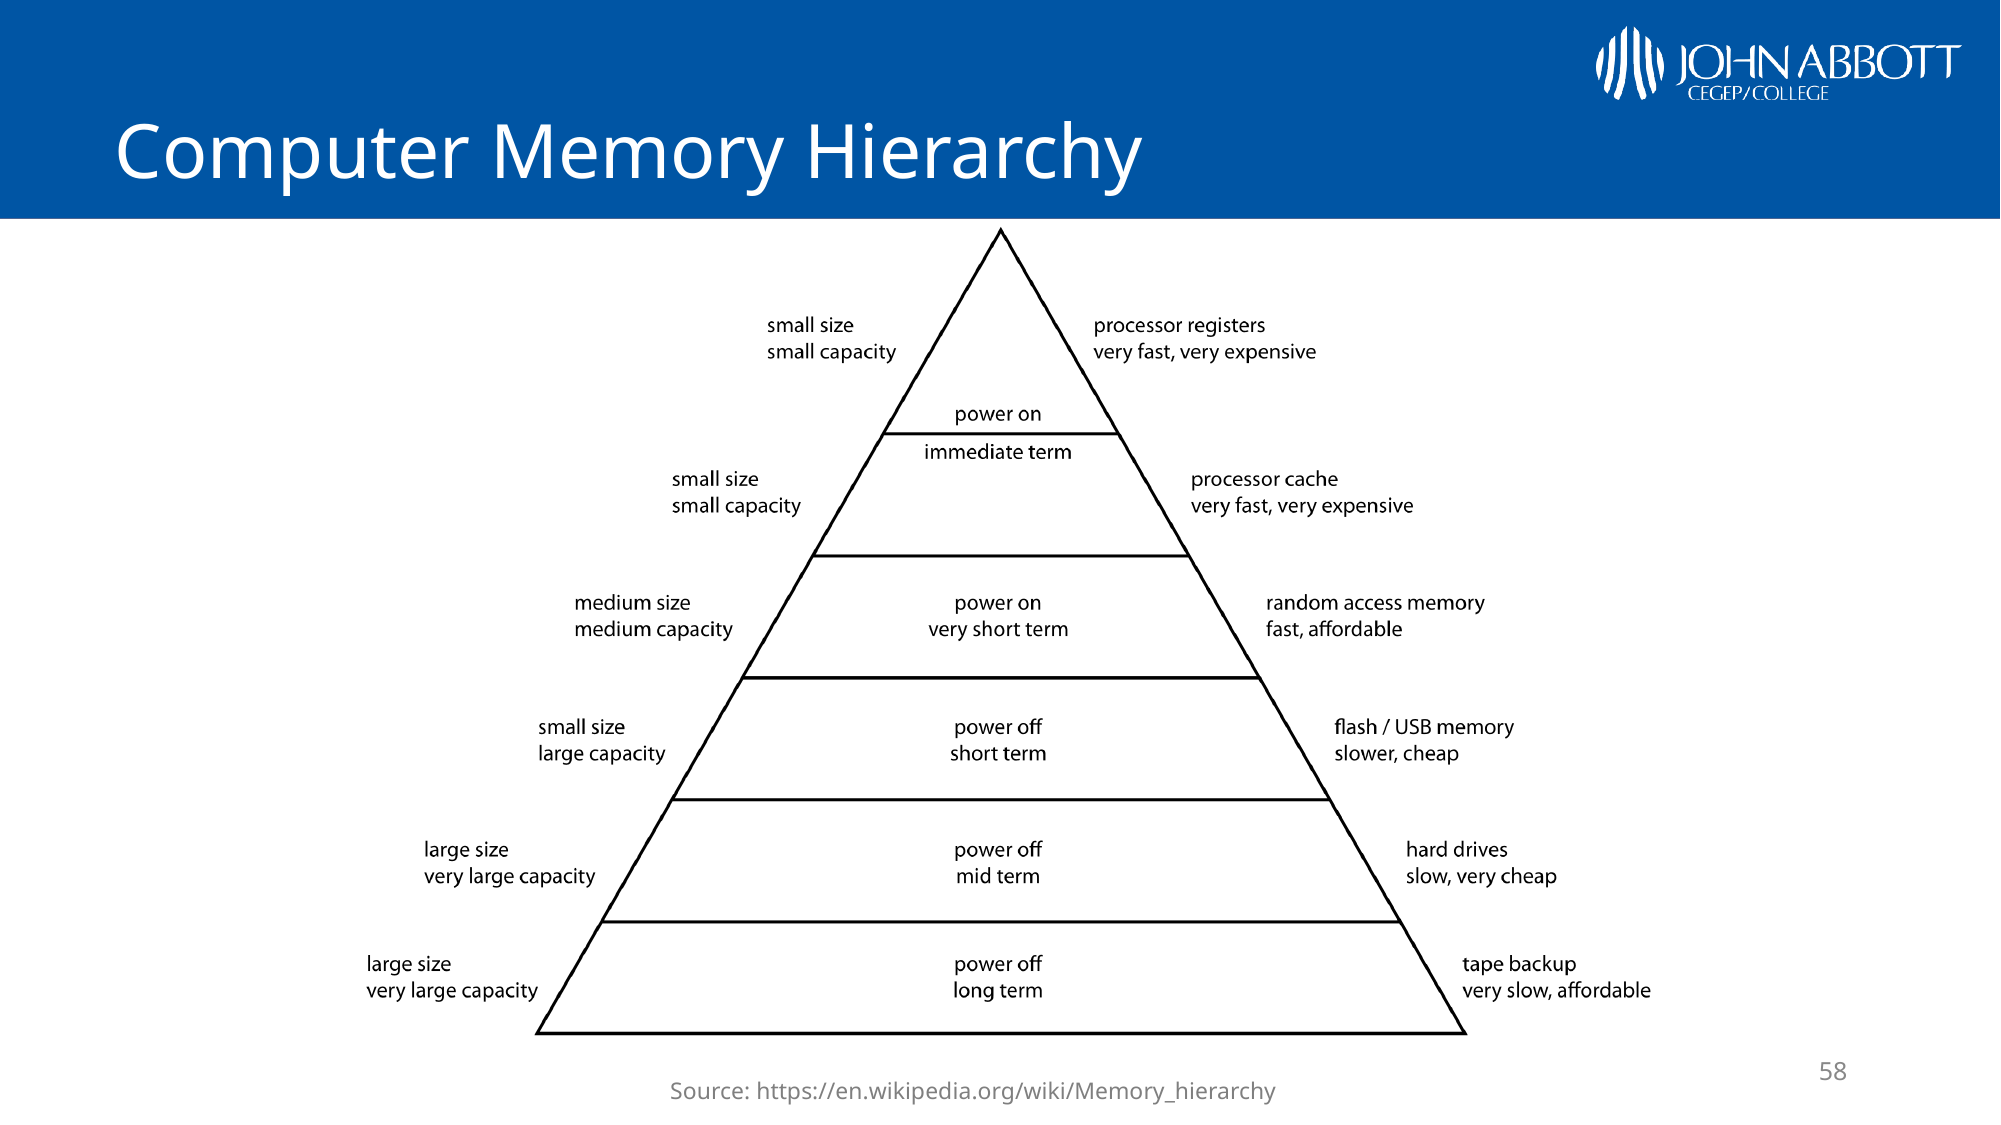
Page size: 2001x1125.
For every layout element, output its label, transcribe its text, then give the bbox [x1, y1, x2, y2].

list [355, 223, 1656, 1048]
text_box Source: https://en.wikipedia.org/wiki/Memory_hierarchy [90, 1069, 1863, 1112]
title Computer Memory Hierarchy [99, 0, 1863, 202]
slide_number ‹#› [1325, 1042, 1863, 1103]
picture [1863, 26, 1962, 100]
